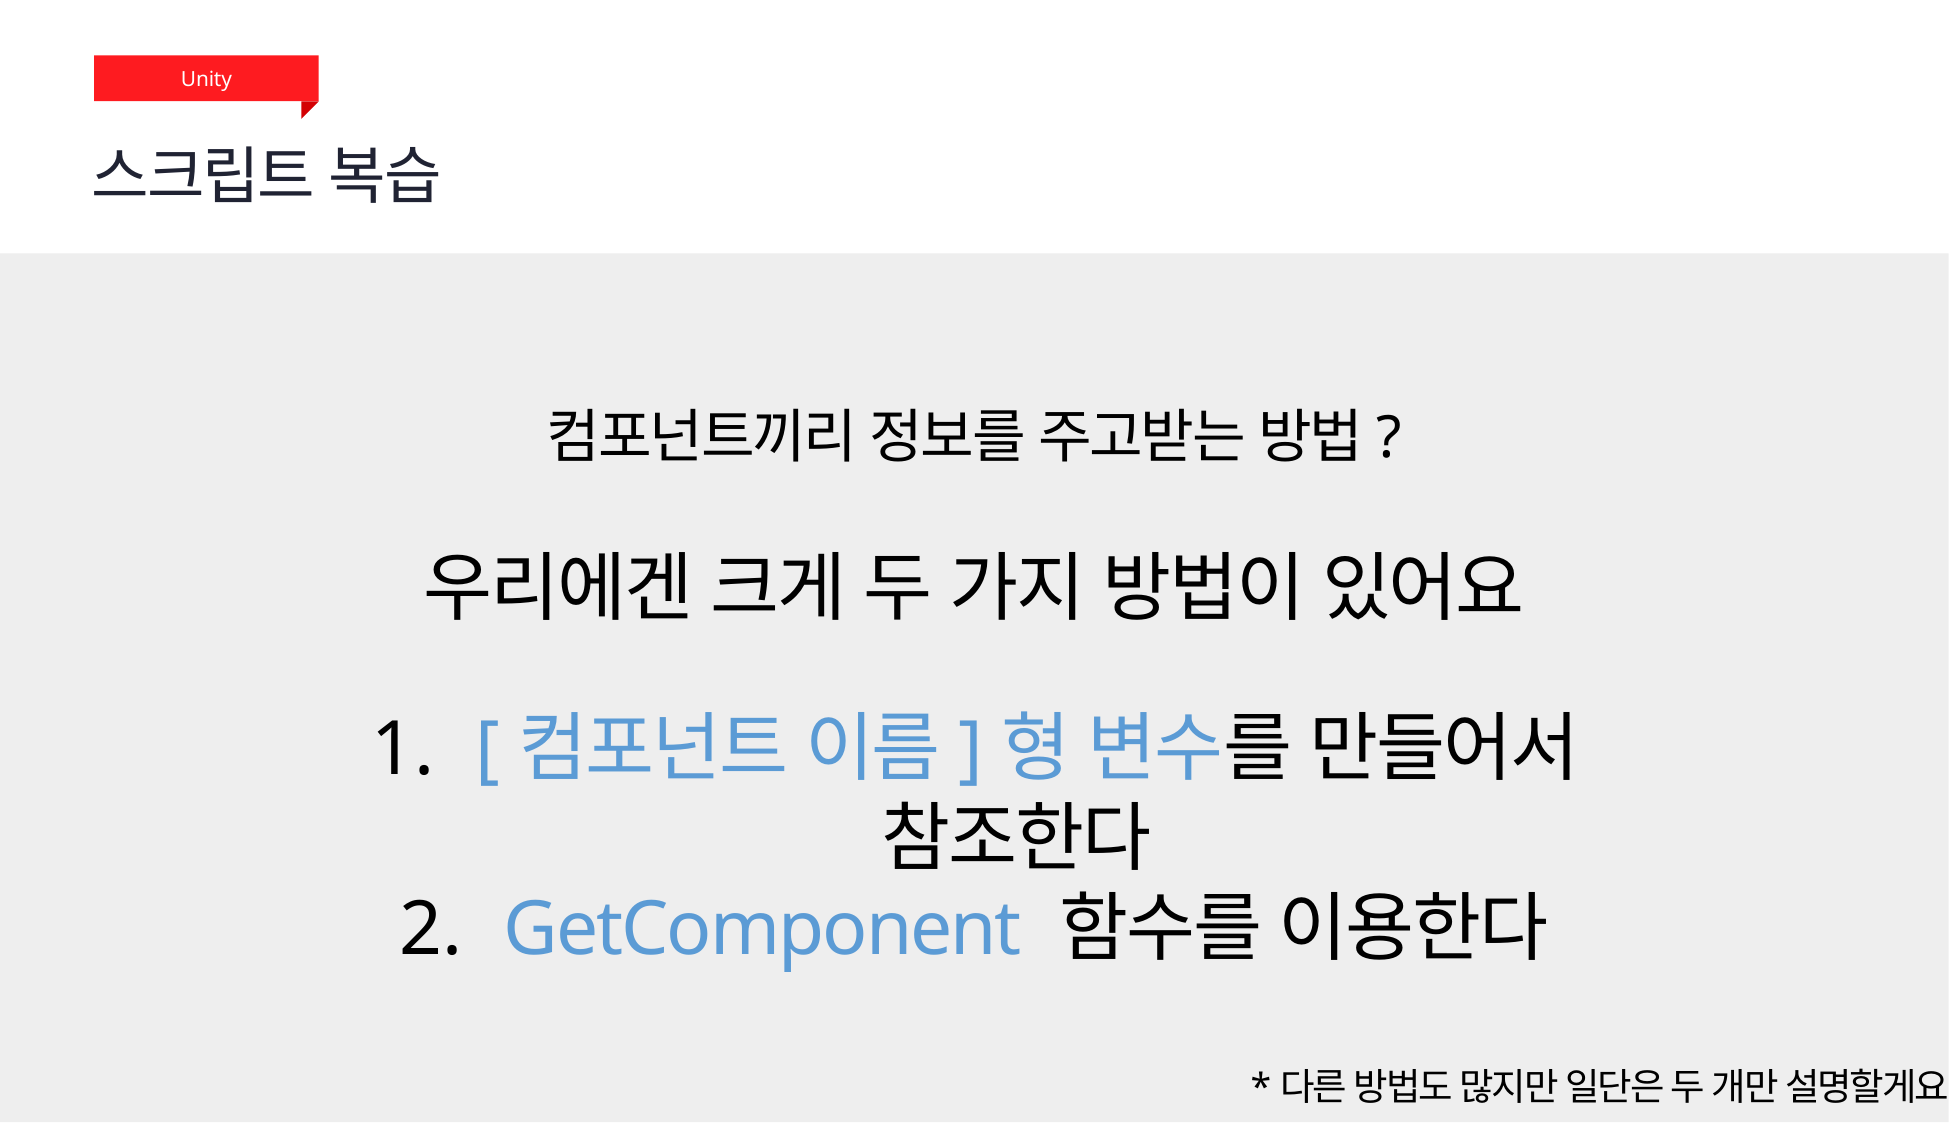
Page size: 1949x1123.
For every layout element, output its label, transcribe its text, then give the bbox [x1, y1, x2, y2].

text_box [94, 55, 319, 119]
text_box *다른 방법도 많지만 일단은 두 개만 설명할게요 [1233, 1062, 1949, 1108]
text_box 스크립트 복습 [91, 135, 890, 211]
text_box 컴포넌트끼리 정보를 주고받는 방법? 우리에겐 크게 두 가지 방법이 있어요 [컴포넌트 이름]형 변수를 만들어서 참조한다 GetComponent 함수를 이용한다 [253, 399, 1696, 970]
